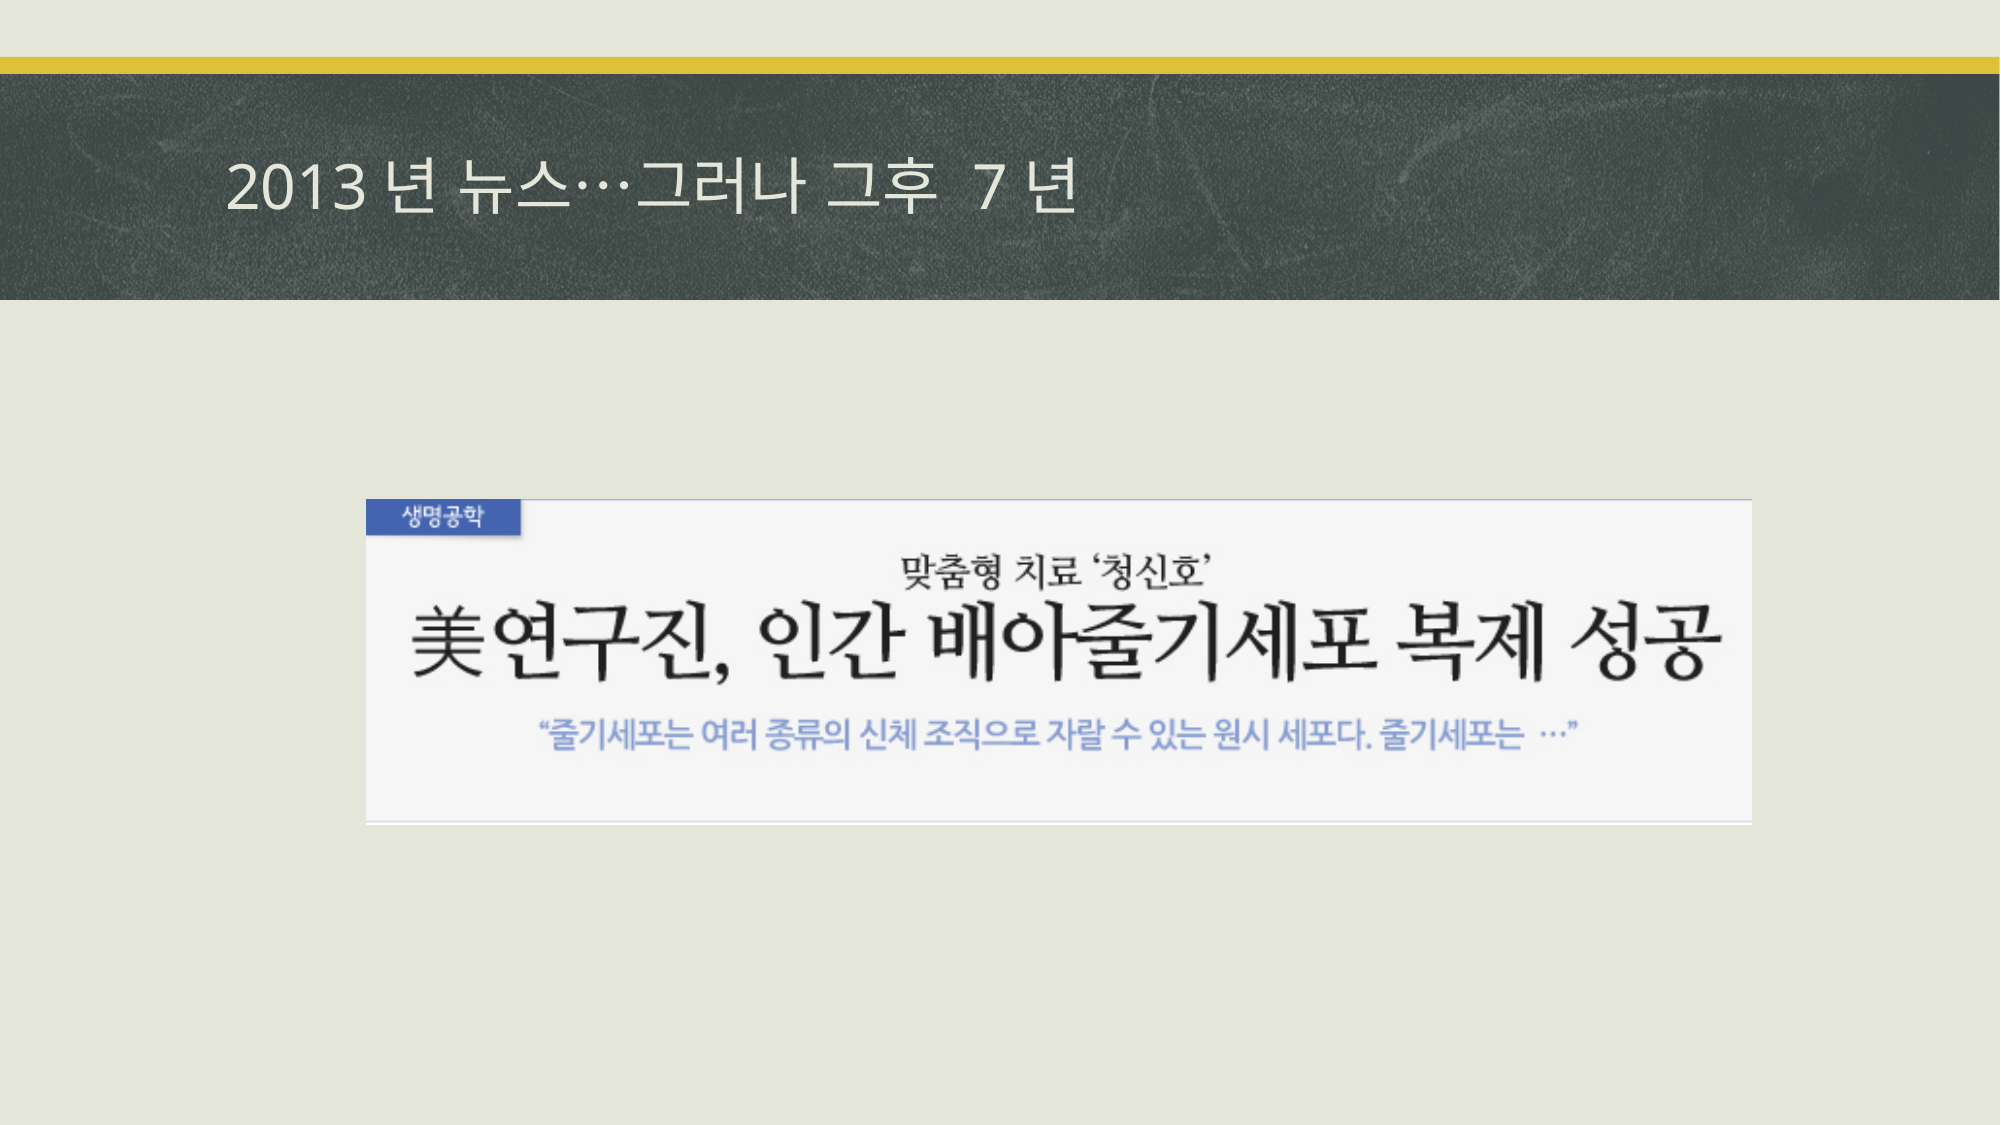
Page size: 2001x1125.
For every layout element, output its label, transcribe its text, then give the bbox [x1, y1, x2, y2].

picture [0, 74, 2000, 300]
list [366, 499, 1752, 826]
title 2013년 뉴스…그러나 그후 7년 [210, 76, 1790, 300]
